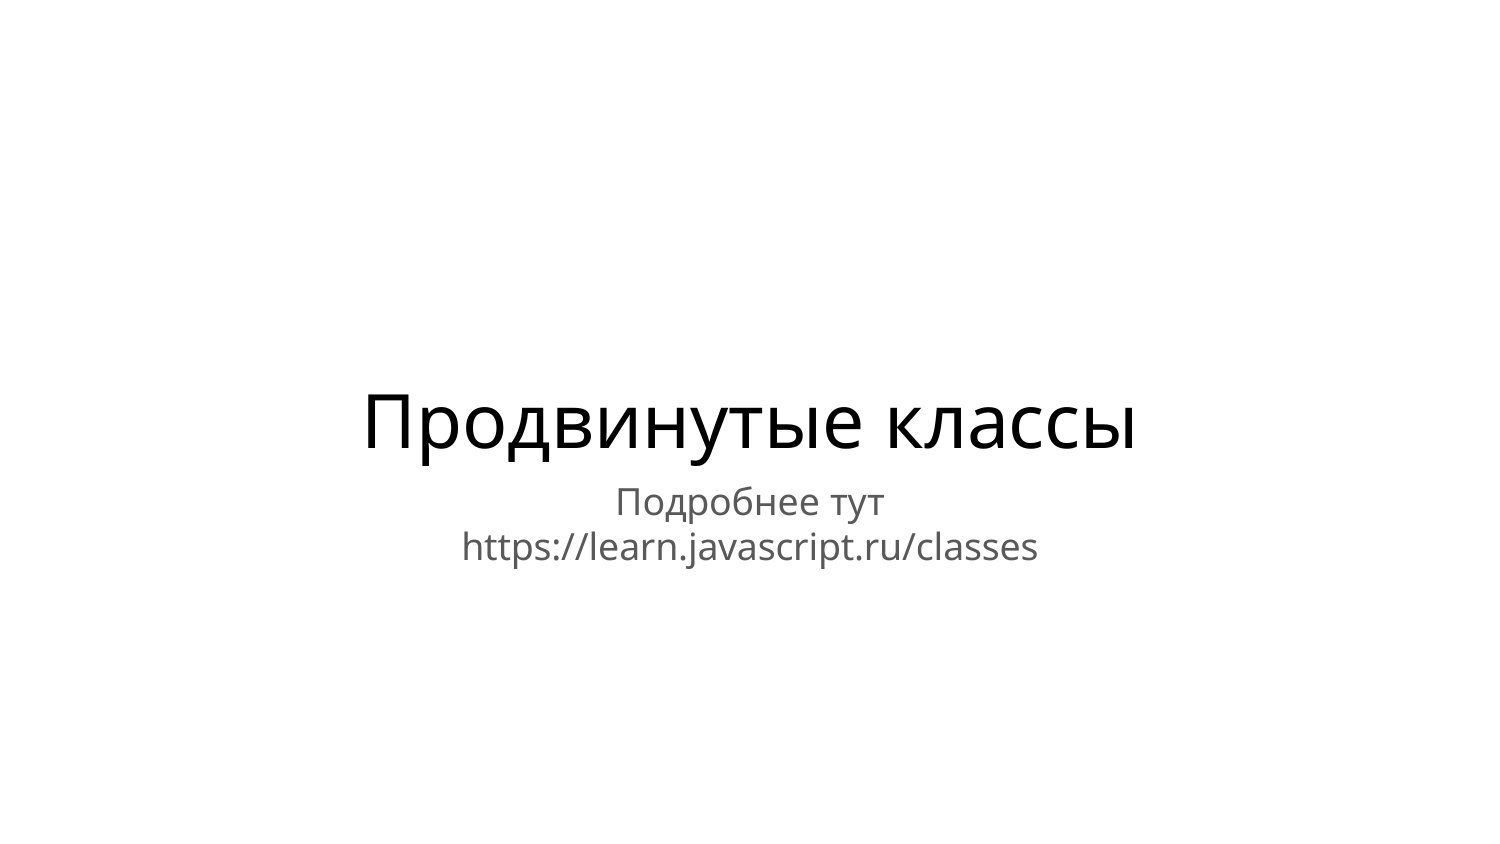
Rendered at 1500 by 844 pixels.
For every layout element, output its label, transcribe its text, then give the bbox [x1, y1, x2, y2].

text_box Продвинутые классы Подробнее тут https://learn.javascript.ru/classes [341, 344, 1159, 568]
